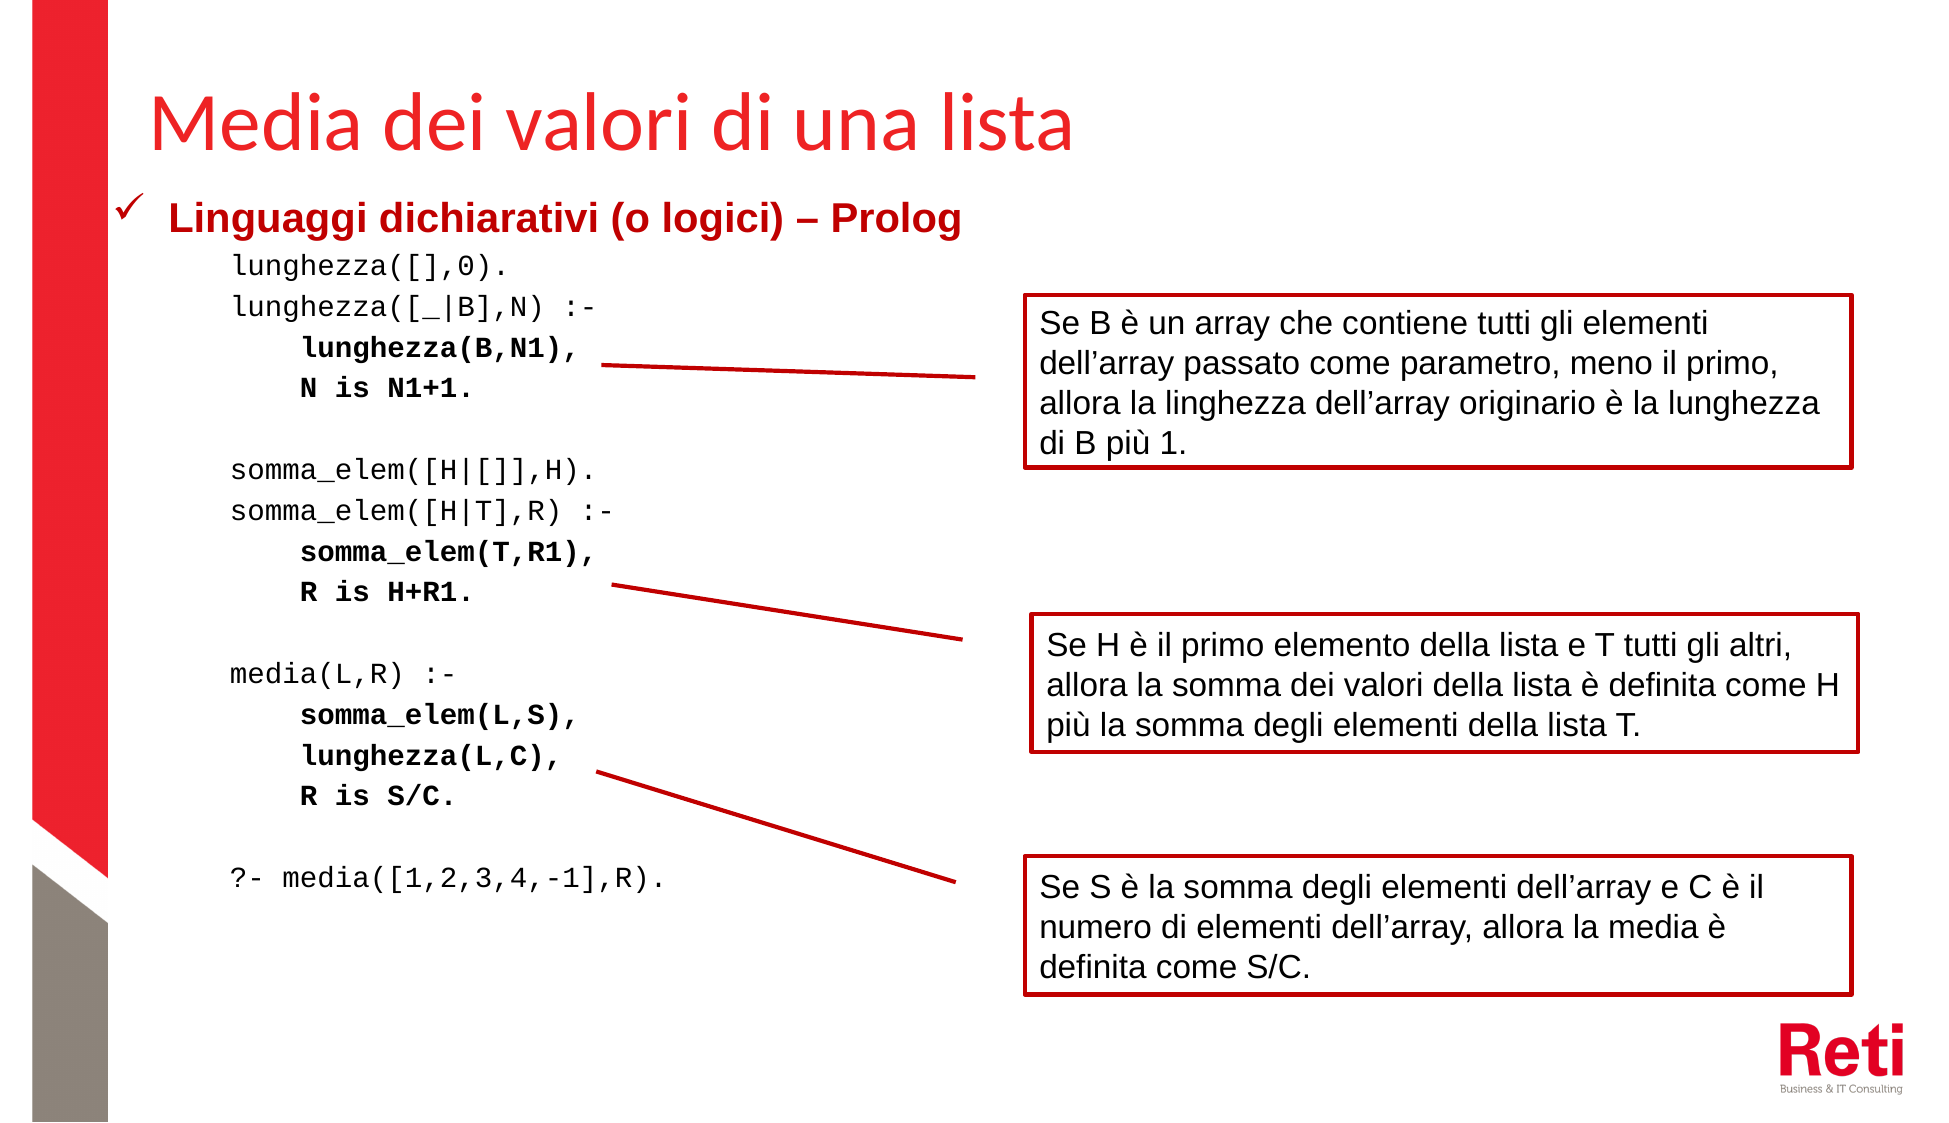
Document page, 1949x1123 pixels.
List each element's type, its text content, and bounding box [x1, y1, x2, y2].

text_box Se S è la somma degli elementi dell’array e C è il numero di elementi dell’array, allora la media è definita come S/C. [595, 769, 957, 885]
text_box Se S è la somma degli elementi dell’array e C è il numero di elementi dell’array, allora la media è definita come S/C. [1023, 854, 1854, 997]
text_box Linguaggi dichiarativi (o logici) – Prolog lunghezza([],0). lunghezza([_|B],N) :- lunghezza(B,N1), N is N1+1. somma_elem([H|[]],H). somma_elem([H|T],R) :- somma_elem(T,R1), R is H+R1. media(L,R) :- somma_elem(L,S), lunghezza(L,C), R is S/C. ?- media([1,2,3,4,-1],R). [97, 183, 1852, 924]
text_box Se H è il primo elemento della lista e T tutti gli altri, allora la somma dei valori della lista è definita come H più la somma degli elementi della lista T. [1029, 612, 1860, 754]
text_box Se B è un array che contiene tutti gli elementi dell’array passato come parametro, meno il primo, allora la linghezza dell’array originario è la lunghezza di B più 1. [601, 362, 976, 380]
picture [1780, 1023, 1903, 1095]
text_box Se H è il primo elemento della lista e T tutti gli altri, allora la somma dei valori della lista è definita come H più la somma degli elementi della lista T. [611, 582, 963, 642]
picture [33, 0, 108, 1121]
text_box Se B è un array che contiene tutti gli elementi dell’array passato come parametro, meno il primo, allora la linghezza dell’array originario è la lunghezza di B più 1. [1023, 293, 1854, 470]
title Media dei valori di una lista [133, 59, 1815, 183]
